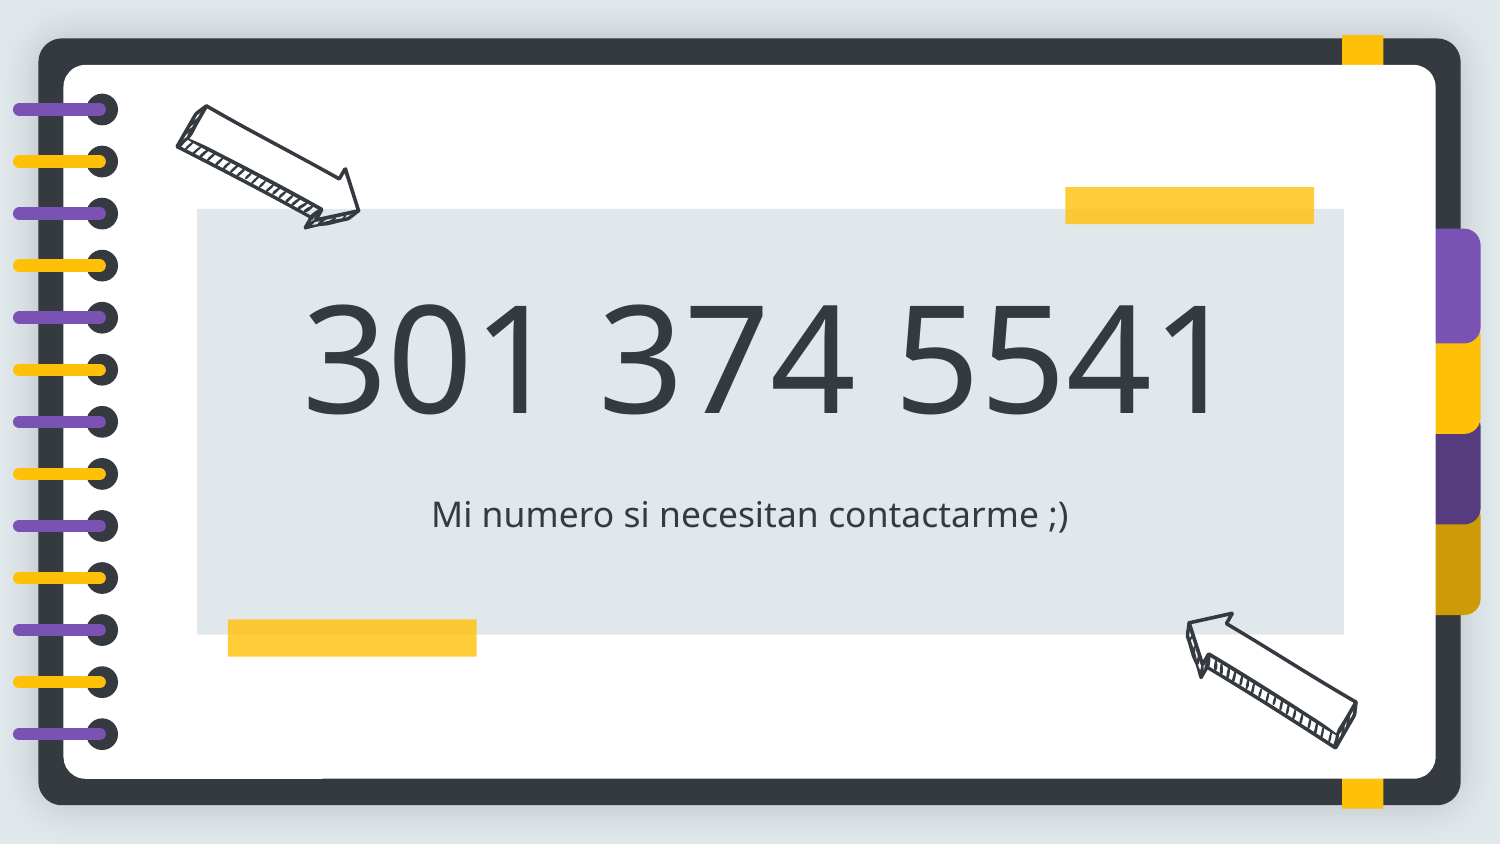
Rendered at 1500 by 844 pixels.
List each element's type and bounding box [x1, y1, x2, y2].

text_box [176, 130, 371, 207]
text_box [196, 186, 1345, 657]
text_box [1171, 637, 1365, 713]
